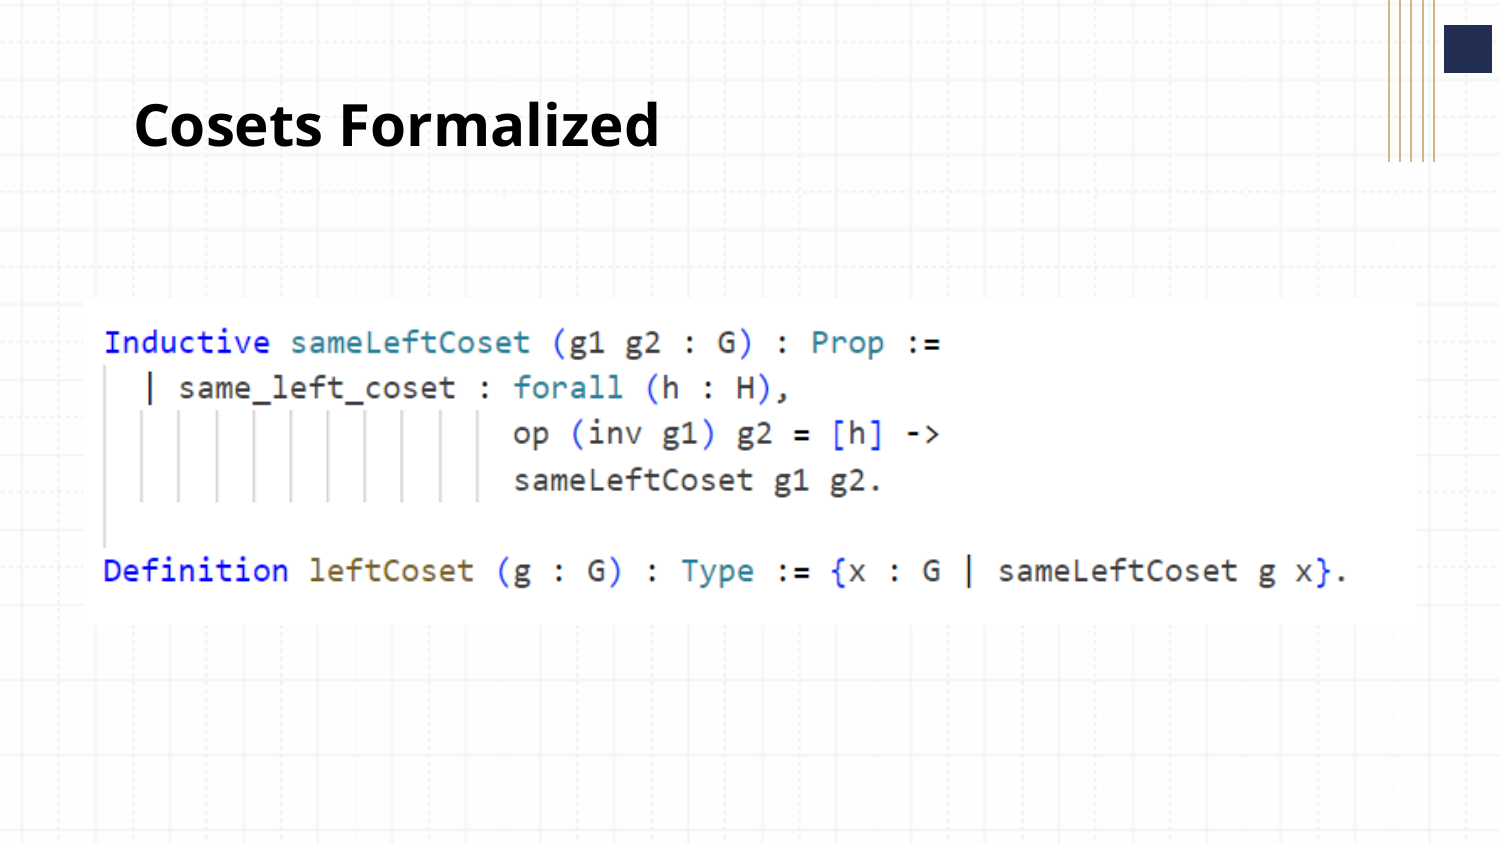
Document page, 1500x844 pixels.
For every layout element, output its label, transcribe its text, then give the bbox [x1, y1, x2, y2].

picture [83, 298, 1417, 626]
title Cosets Formalized [118, 72, 1382, 167]
